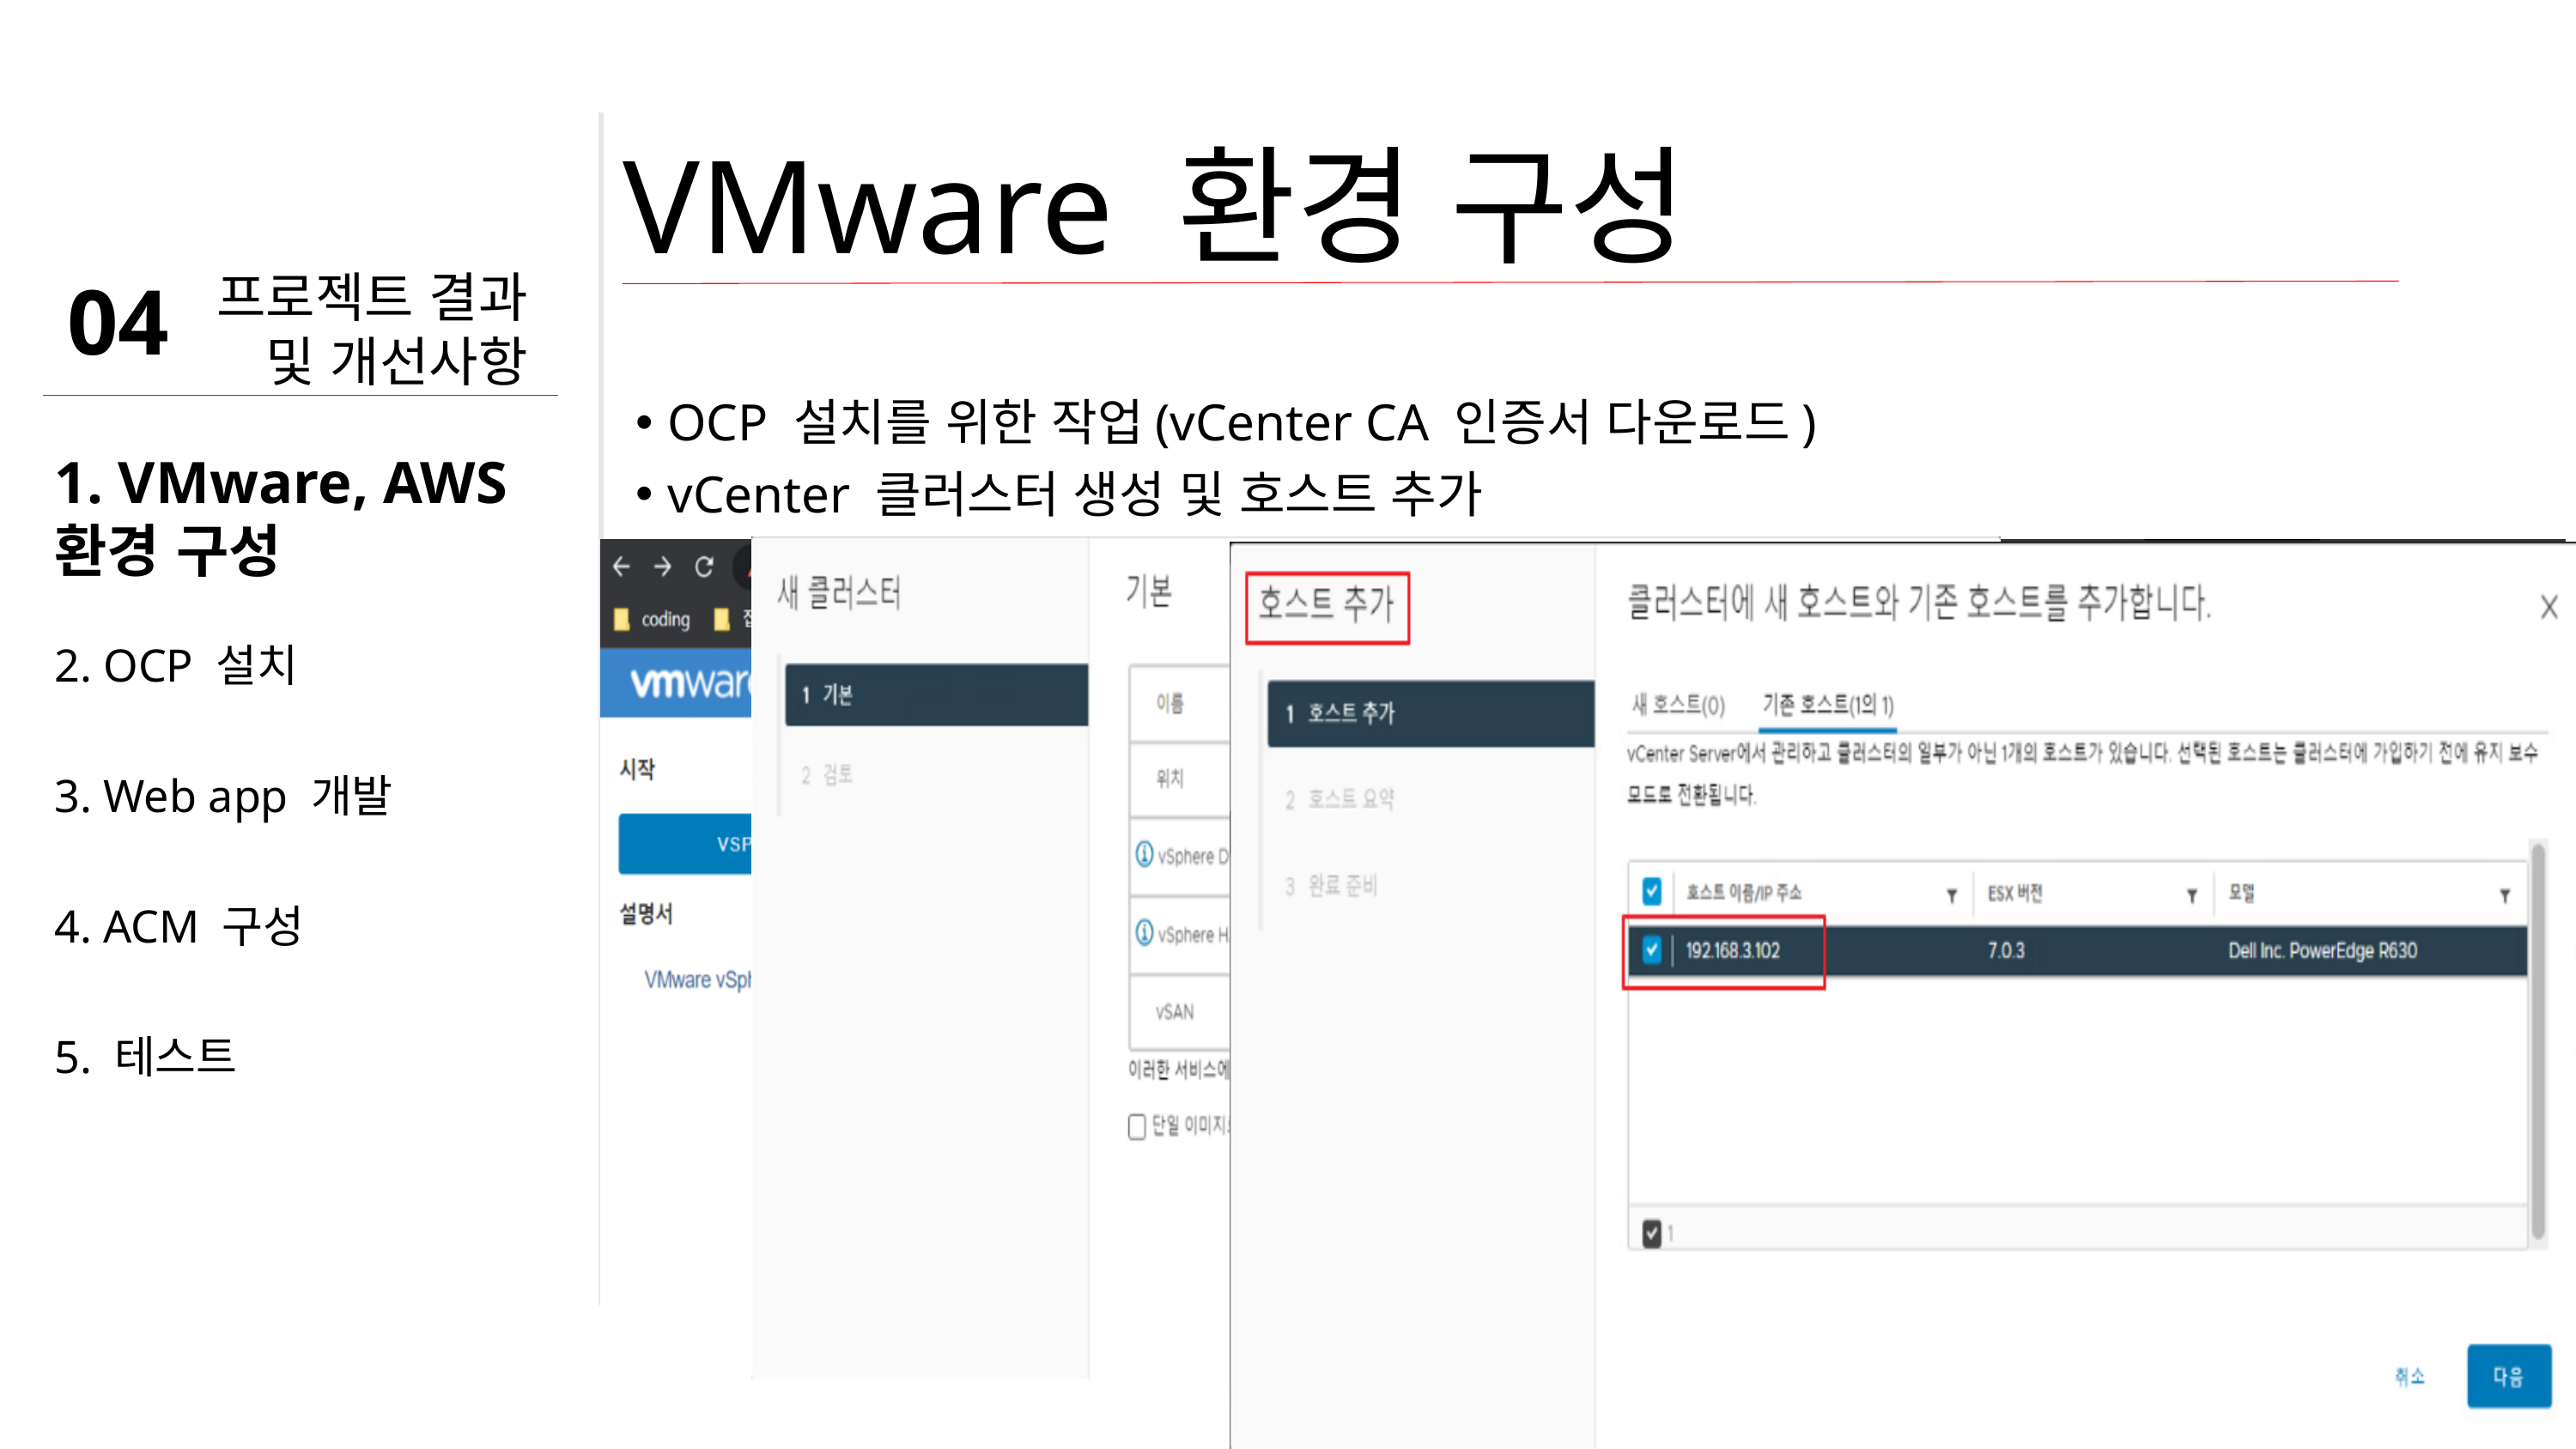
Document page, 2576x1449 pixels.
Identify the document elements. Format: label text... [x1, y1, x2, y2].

text_box 5. 테스트 [41, 1022, 537, 1089]
text_box 3. Web app 개발 [41, 761, 557, 828]
text_box 1. VMware, AWS 환경 구성 [41, 440, 558, 590]
text_box VMware 환경 구성 [623, 124, 2399, 280]
text_box 4. ACM 구성 [41, 891, 537, 959]
picture [600, 537, 2576, 1449]
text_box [622, 281, 2399, 284]
text_box 04 [54, 259, 192, 379]
text_box 2. OCP 설치 [41, 630, 537, 697]
text_box 프로젝트 결과 및 개선사항 [164, 257, 541, 395]
text_box 프로젝트 결과 및 개선사항 [164, 396, 541, 399]
list OCP 설치를 위한 작업(vCenter CA 인증서 다운로드) vCenter 클러스터 생성 및 호스트 추가 [623, 391, 2399, 539]
